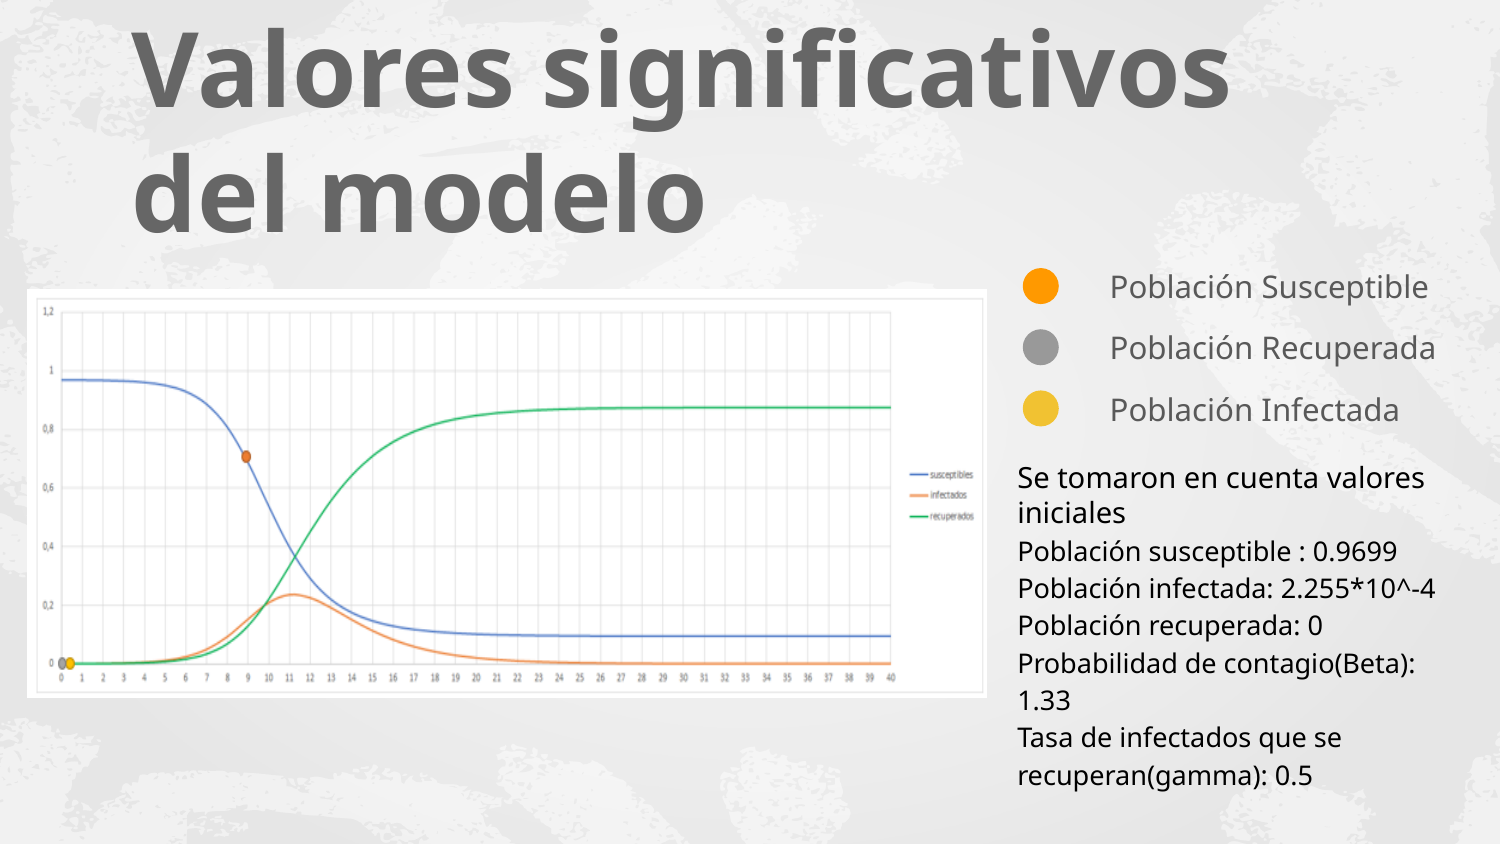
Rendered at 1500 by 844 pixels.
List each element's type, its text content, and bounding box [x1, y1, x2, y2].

text_box Población Infectada [1094, 381, 1460, 435]
title Valores significativos del modelo [116, 88, 1384, 167]
text_box Se tomaron en cuenta valores iniciales Población susceptible : 0.9699 Población infectada: 2.255*10^-4 Población recuperada: 0 Probabilidad de contagio(Beta): 1.33 Tasa de infectados que se recuperan(gamma): 0.5 [1002, 435, 1460, 815]
text_box [1022, 390, 1059, 427]
text_box Población Recuperada [1094, 320, 1460, 375]
text_box [1022, 268, 1059, 305]
text_box Población Susceptible [1094, 259, 1483, 314]
text_box [1022, 329, 1059, 366]
picture [0, 0, 1500, 844]
